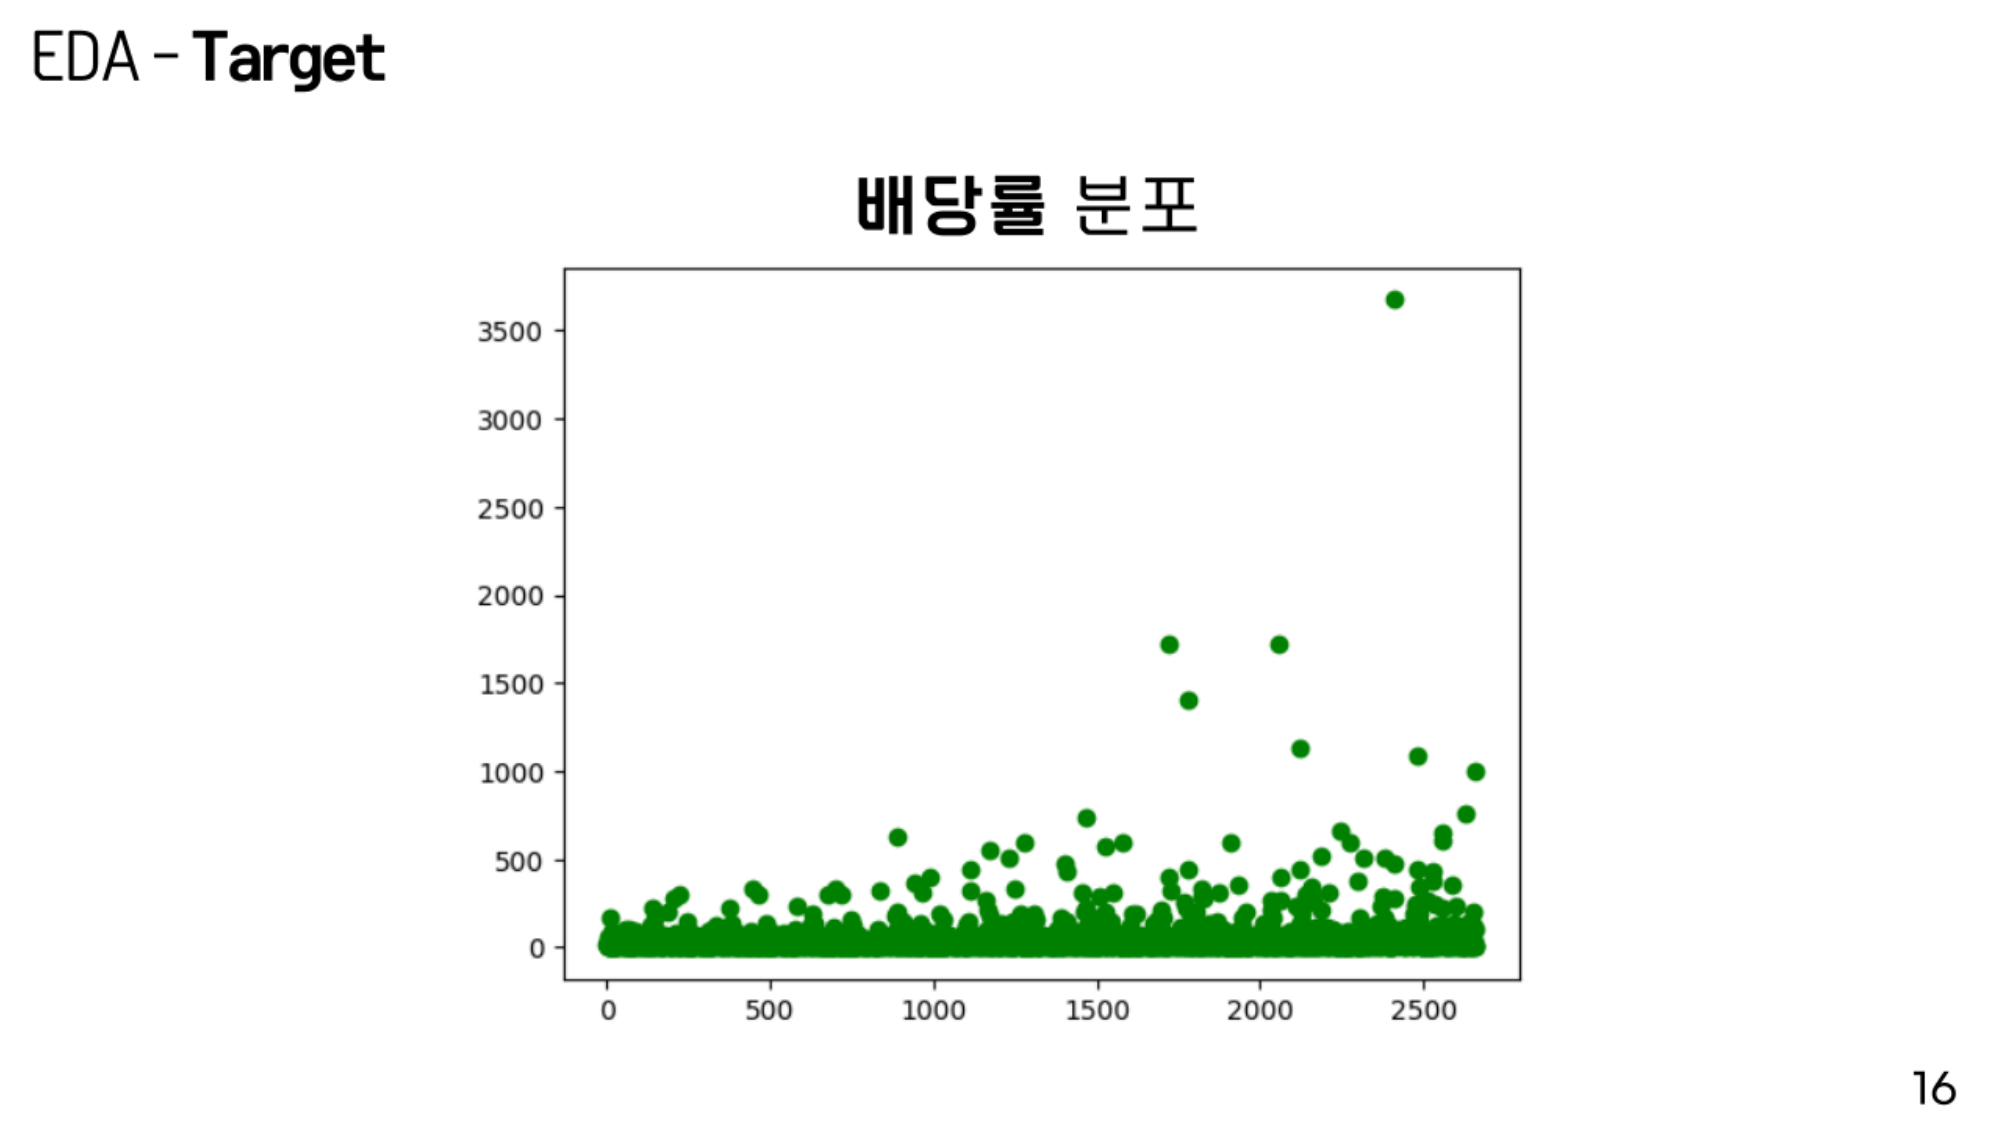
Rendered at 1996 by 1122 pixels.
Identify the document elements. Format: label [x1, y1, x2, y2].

picture [822, 141, 1236, 268]
text_box [458, 249, 1537, 1045]
picture [1869, 1058, 1978, 1122]
picture [0, 0, 408, 123]
